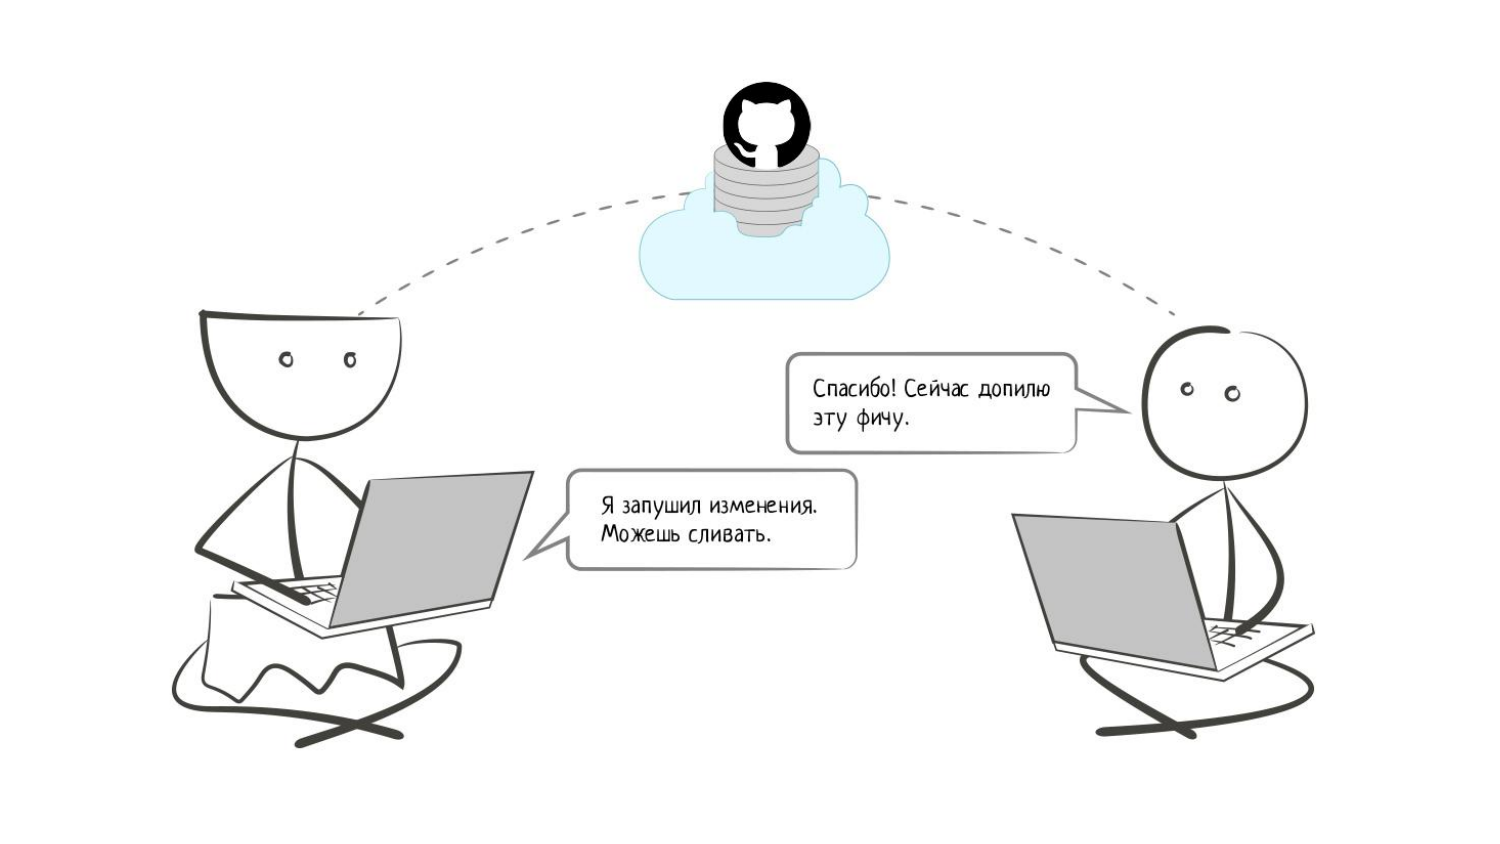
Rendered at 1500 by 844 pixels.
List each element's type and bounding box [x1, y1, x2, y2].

picture [88, 46, 1398, 784]
